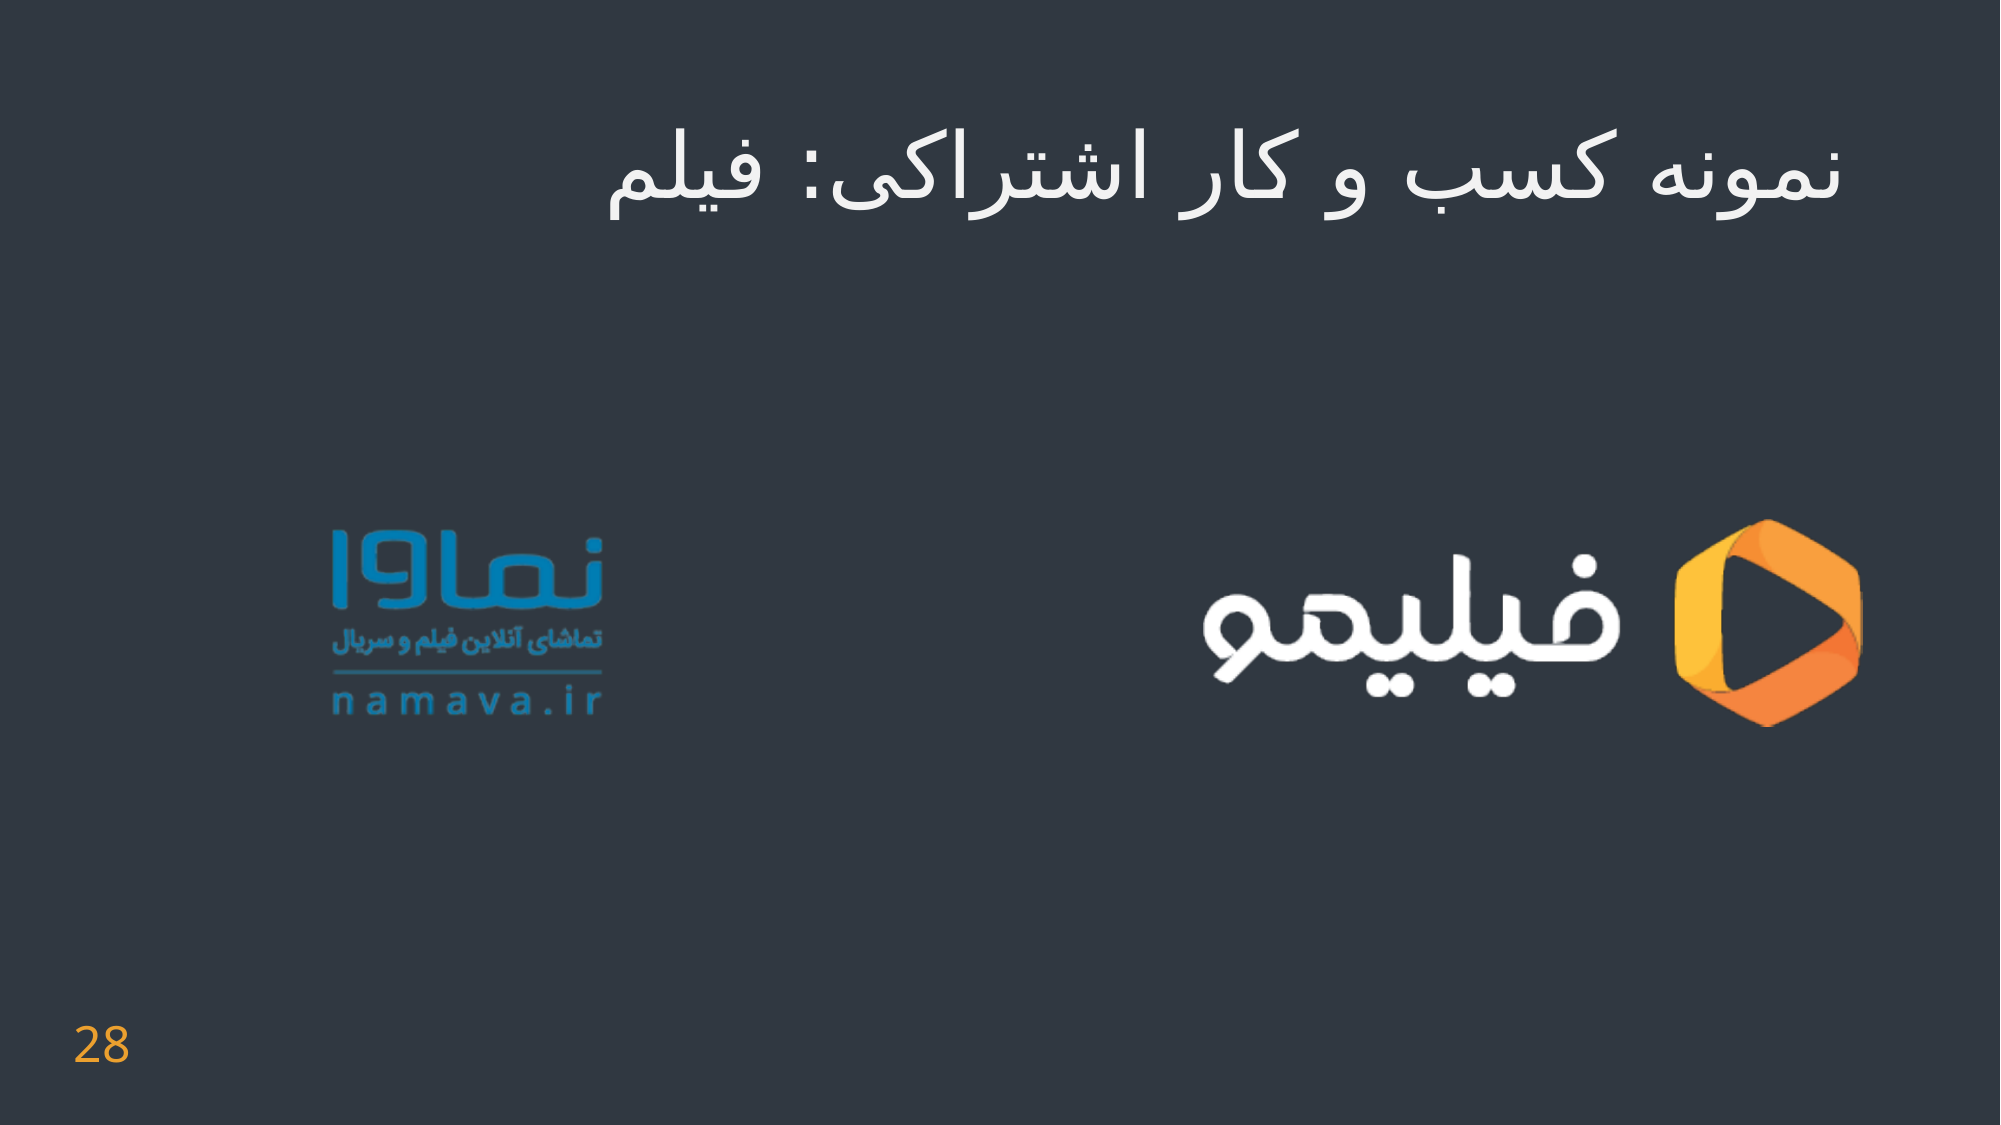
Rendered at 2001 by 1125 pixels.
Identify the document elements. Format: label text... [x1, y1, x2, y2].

picture [137, 505, 799, 742]
title نمونه کسب و کار اشتراکی: فیلم [137, 59, 1863, 278]
picture [1203, 519, 1863, 727]
